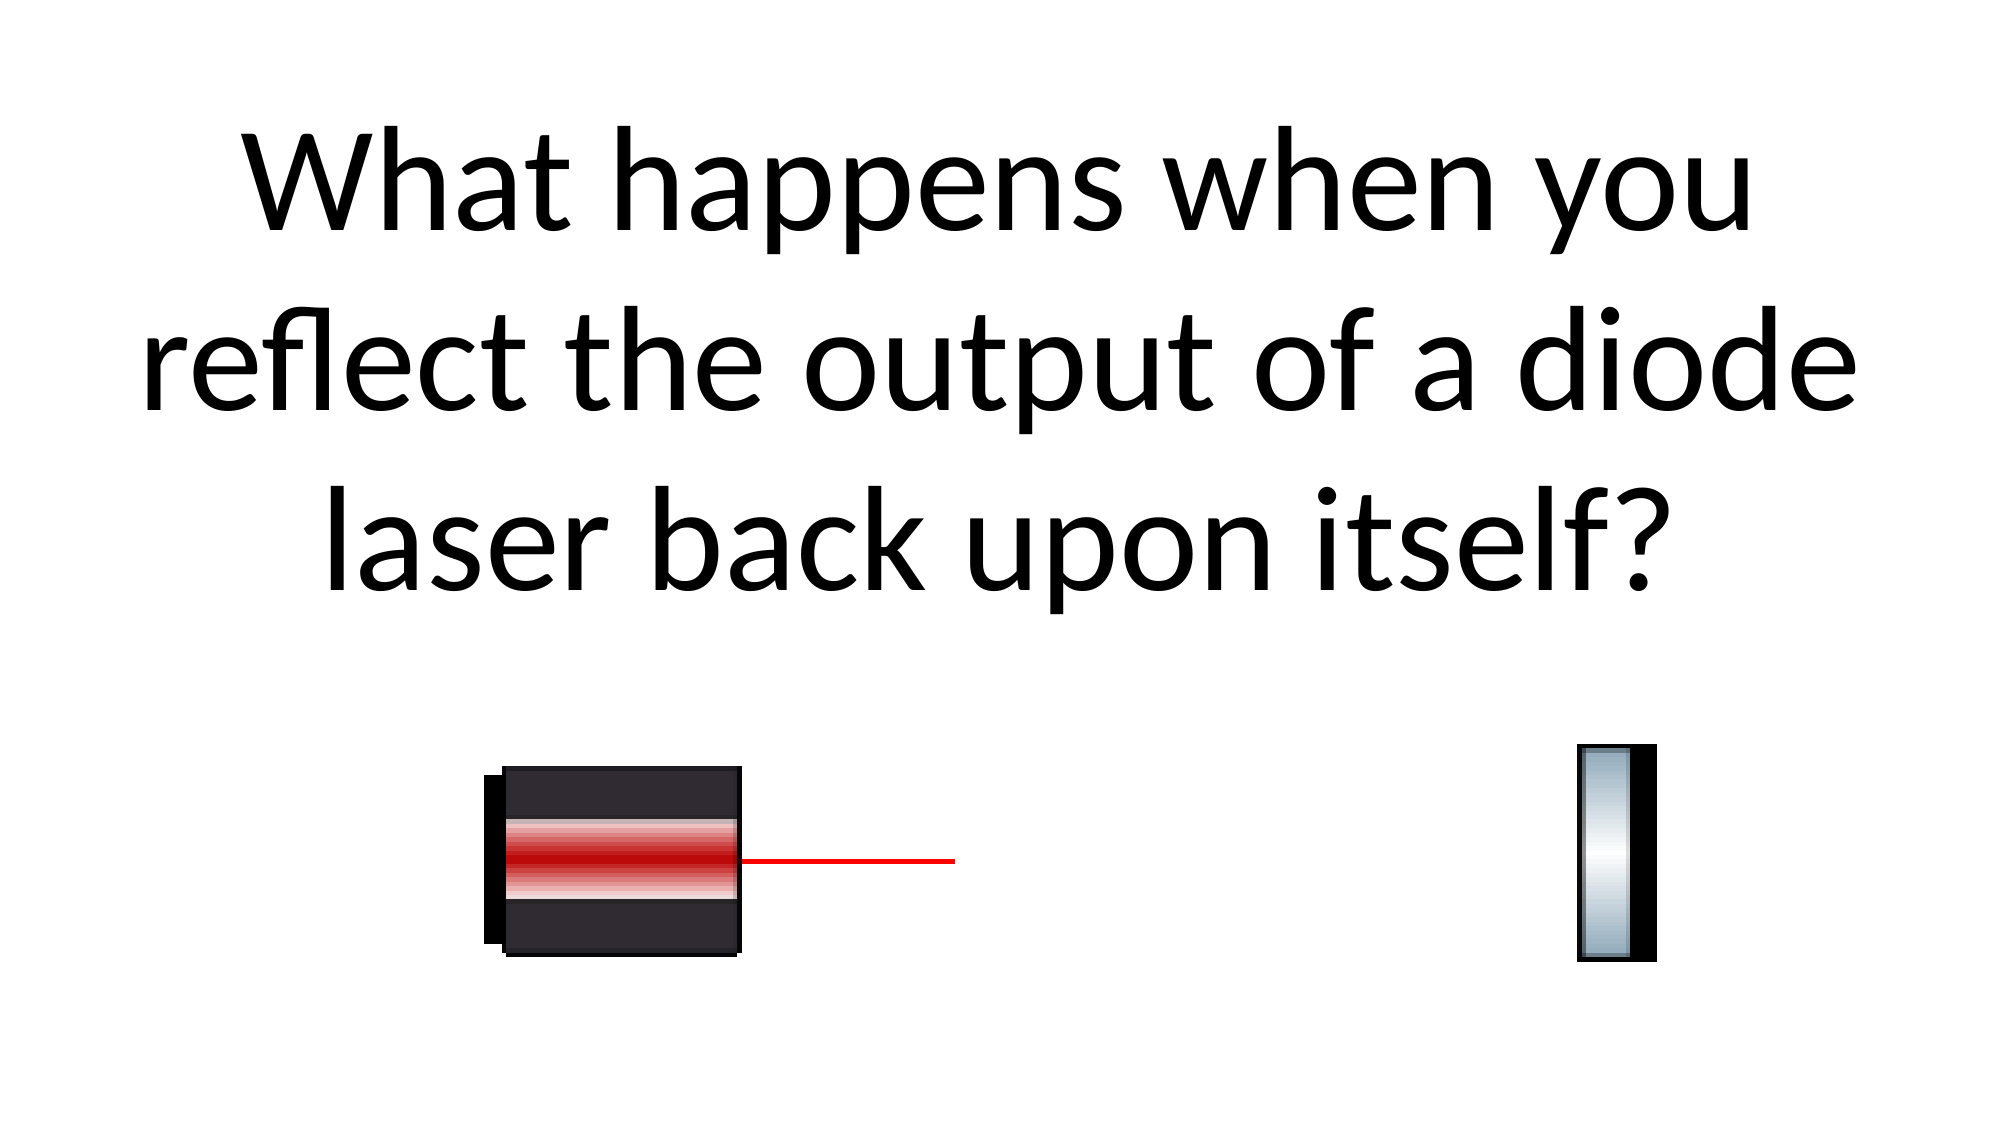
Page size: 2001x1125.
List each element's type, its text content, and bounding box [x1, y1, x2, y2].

text_box What happens when you reflect the output of a diode laser back upon itself? [110, 72, 1890, 628]
picture [338, 562, 1662, 1125]
